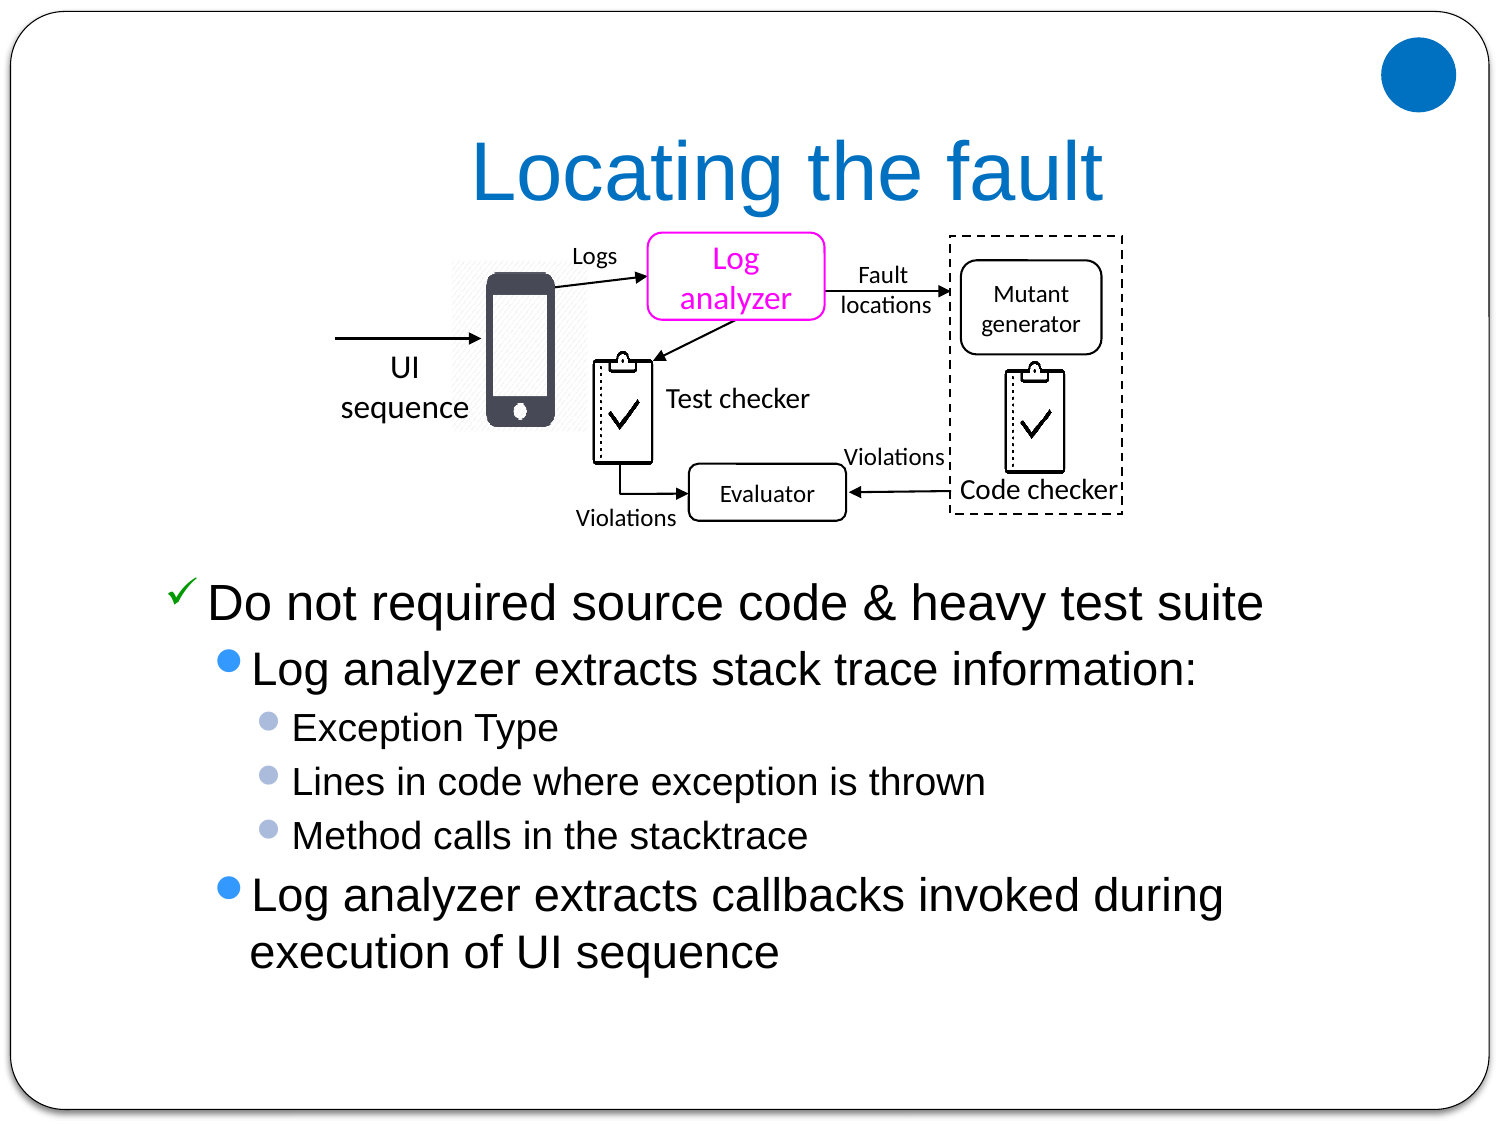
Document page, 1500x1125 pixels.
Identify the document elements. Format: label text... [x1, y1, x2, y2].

title Locating the fault [150, 45, 1425, 233]
slide_number [1381, 37, 1457, 113]
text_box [307, 232, 1136, 534]
list Do not required source code & heavy test suite Log analyzer extracts stack trace information: Exception Type Lines in code where exception is thrown Method calls in the stacktrace Log analyzer extracts callbacks invoked during execution of UI sequence [150, 562, 1425, 988]
